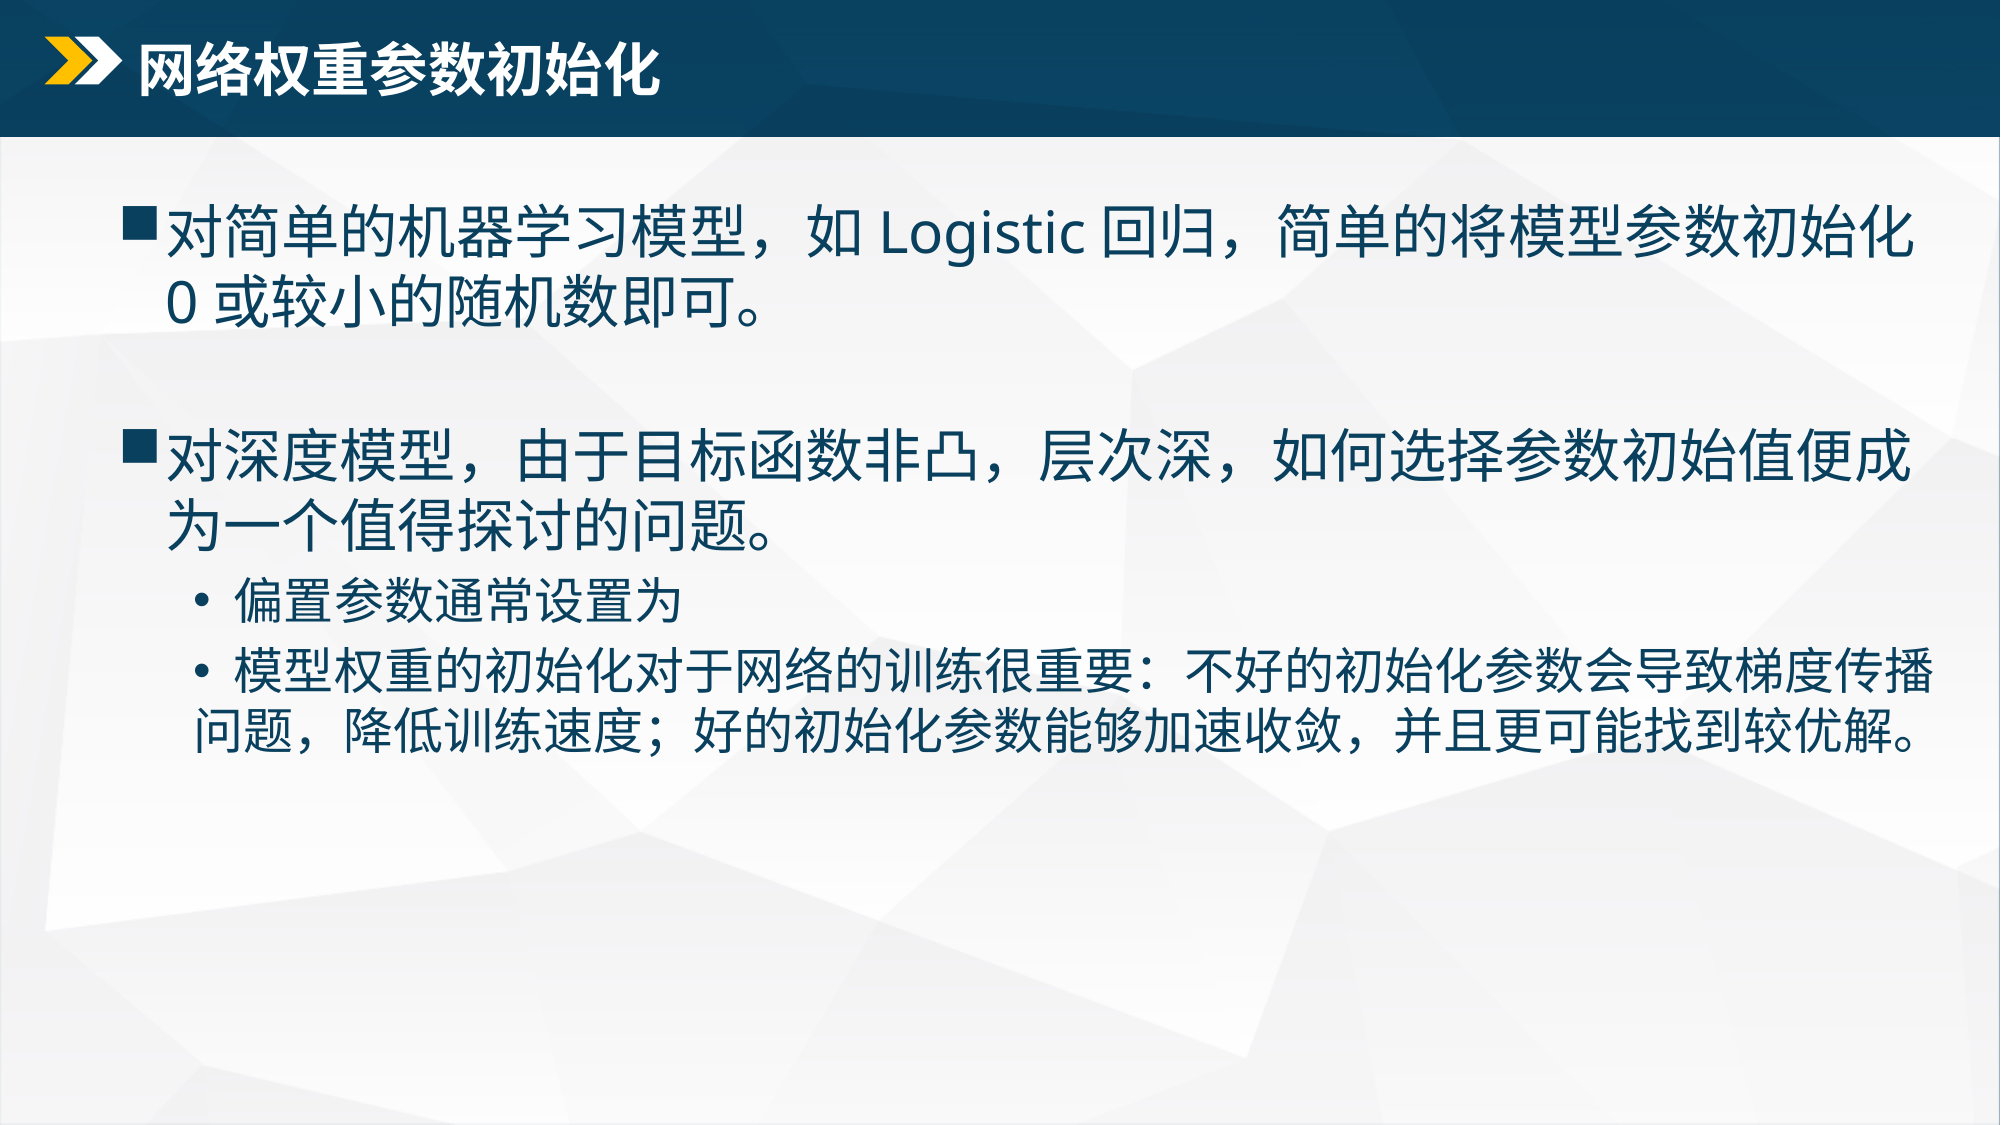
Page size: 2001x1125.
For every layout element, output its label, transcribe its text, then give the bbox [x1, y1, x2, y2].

picture [0, 0, 2000, 1125]
title 网络权重参数初始化 [122, 33, 1755, 124]
